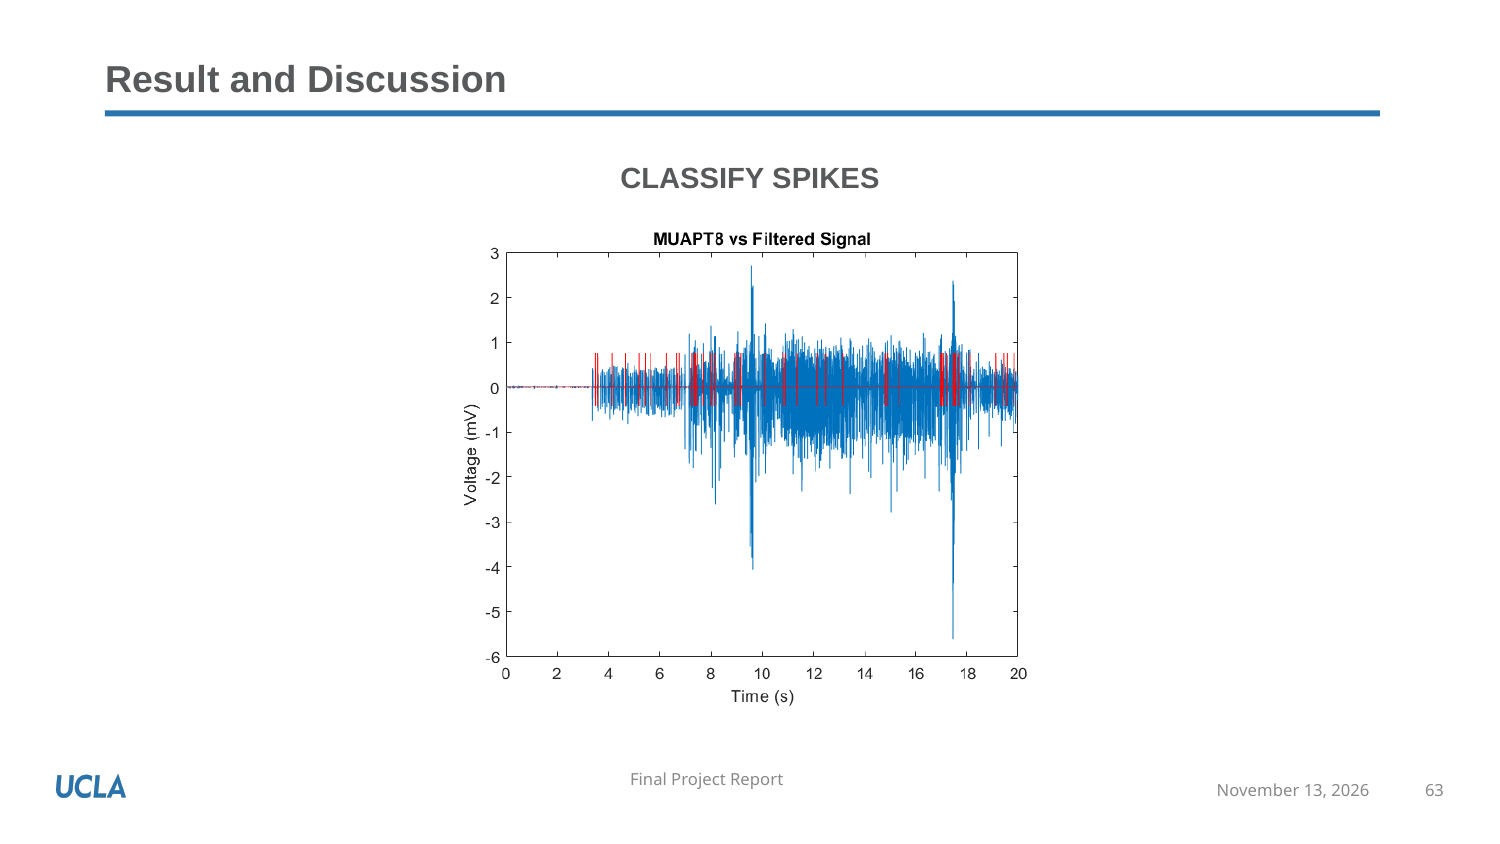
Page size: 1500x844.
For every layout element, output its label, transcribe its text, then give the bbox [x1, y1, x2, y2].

picture [56, 774, 126, 798]
slide_number 63 [1425, 780, 1500, 840]
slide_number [1215, 780, 1370, 840]
picture [442, 215, 1058, 711]
text_box CLASSIFY SPIKES [434, 155, 1065, 192]
